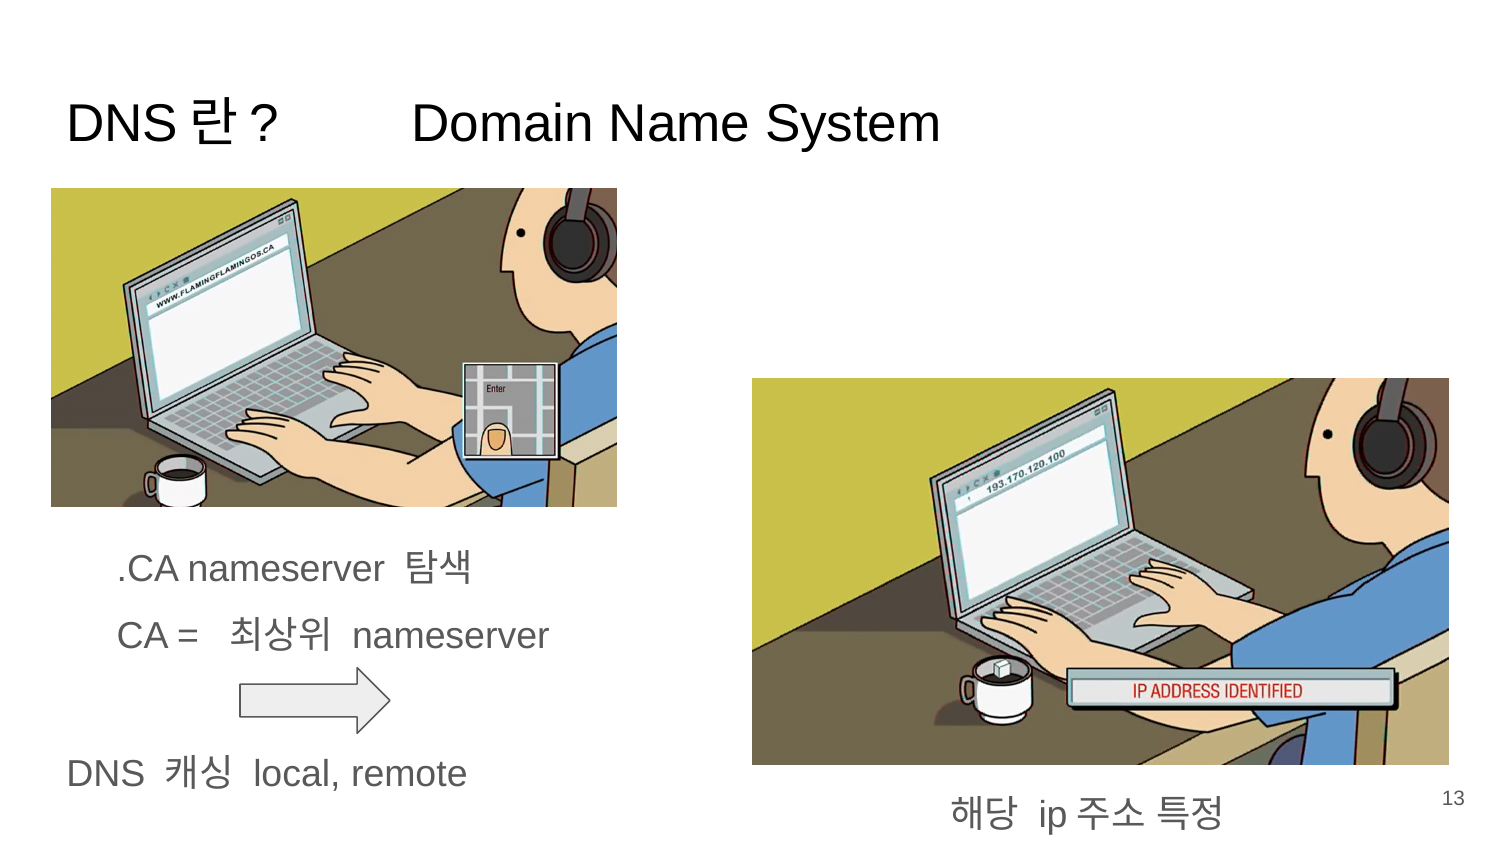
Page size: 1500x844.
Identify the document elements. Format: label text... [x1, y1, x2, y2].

slide_number 13 [1389, 764, 1480, 830]
picture [50, 188, 617, 507]
text_box DNS 캐싱 local, remote [51, 733, 566, 837]
text_box [240, 667, 390, 733]
text_box 해당 ip주소 특정 [935, 775, 1449, 844]
text_box .CA nameserver 탐색 CA = 최상위 nameserver [101, 516, 566, 668]
title DNS란? Domain Name System [51, 72, 1449, 167]
picture [751, 377, 1450, 765]
